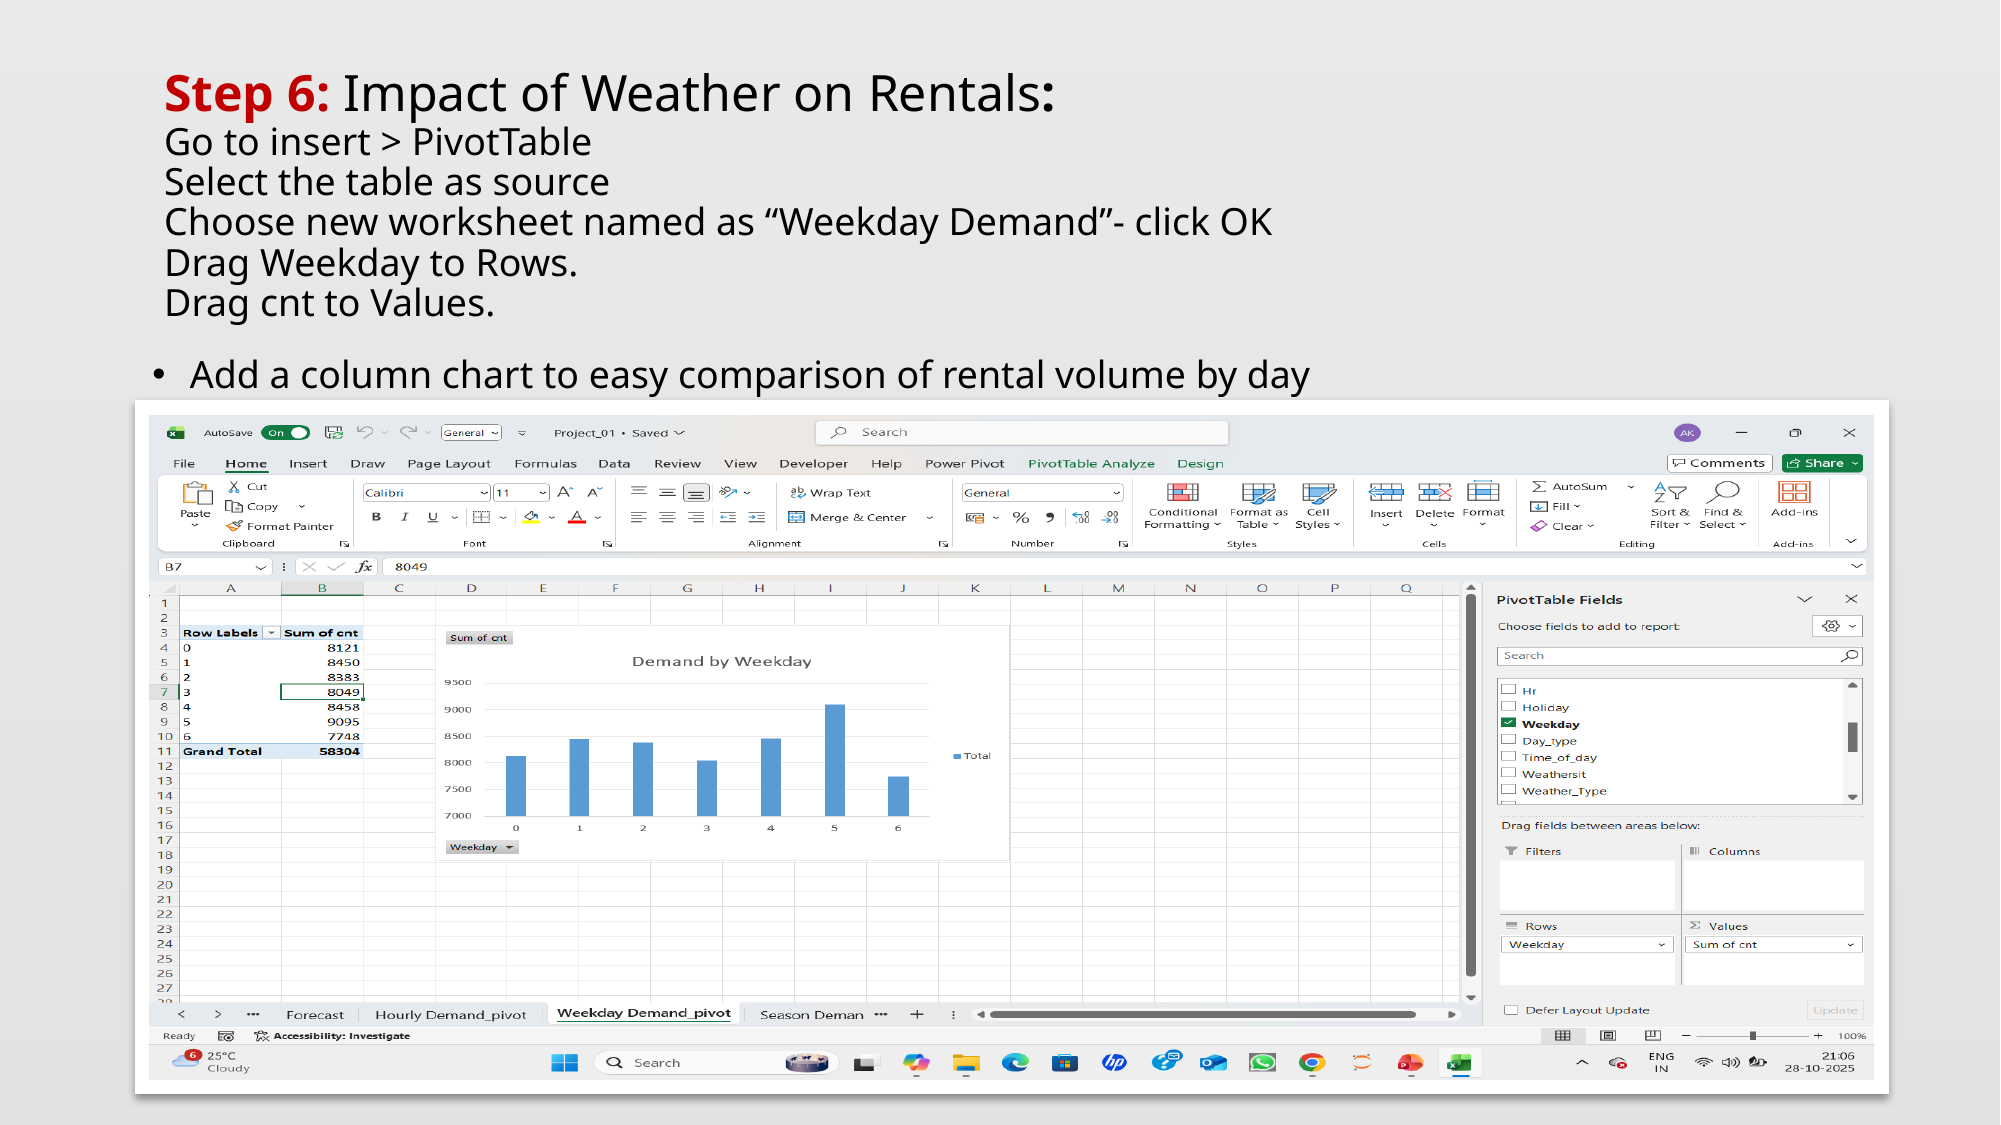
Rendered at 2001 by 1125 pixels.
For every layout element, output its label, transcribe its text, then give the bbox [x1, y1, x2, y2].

title Step 6: Impact of Weather on Rentals: Go to insert > PivotTable Select the table as source Choose new worksheet named as “Weekday Demand”- click OK Drag Weekday to Rows. Drag cnt to Values. [149, 45, 1875, 349]
list Add a column chart to easy comparison of rental volume by day [137, 348, 1863, 399]
picture [149, 414, 1875, 1080]
